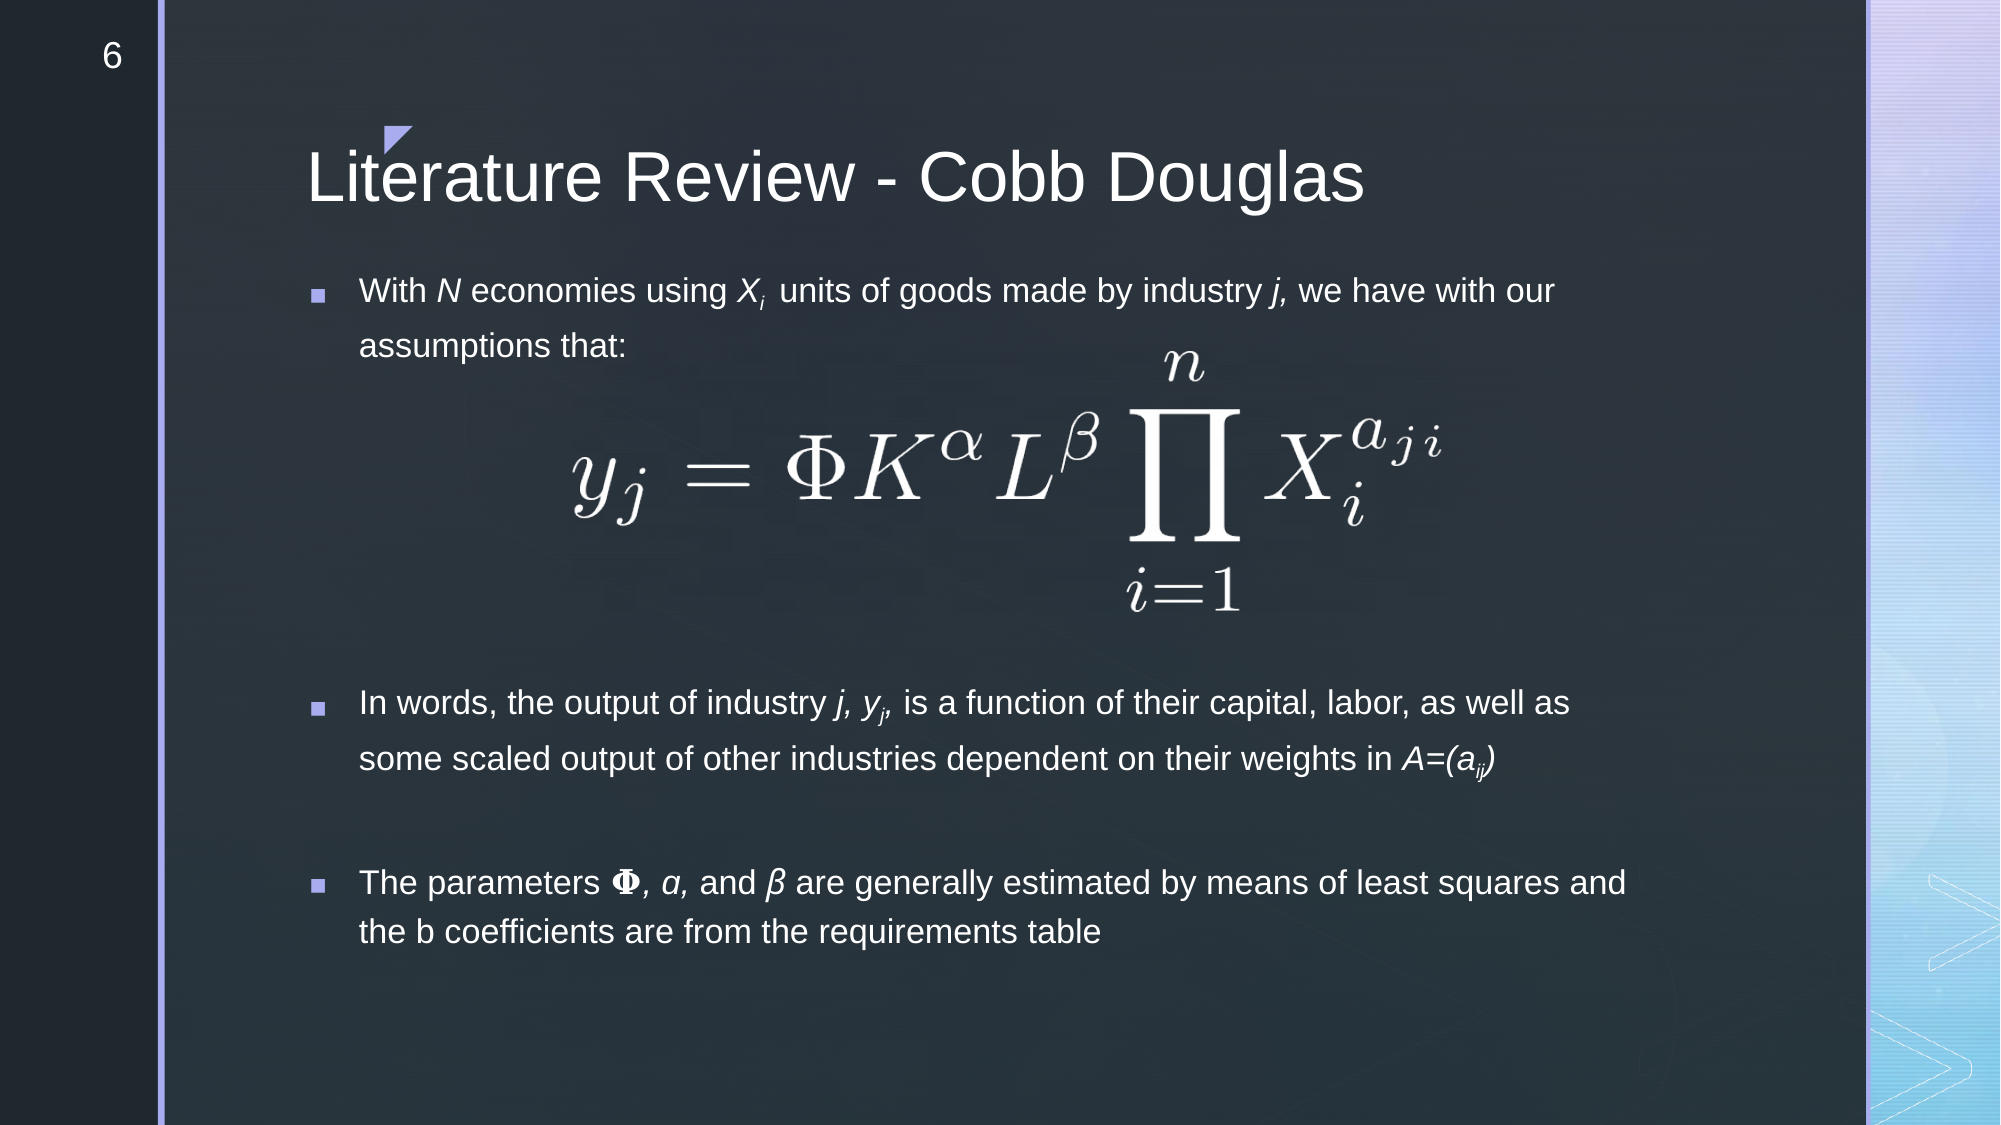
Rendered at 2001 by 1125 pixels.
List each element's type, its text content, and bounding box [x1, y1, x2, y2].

slide_number ‹#› [25, 26, 131, 80]
picture [1871, 0, 2001, 1125]
picture [572, 350, 1442, 613]
title Literature Review - Cobb Douglas [290, 132, 1597, 251]
list With N economies using Xi units of goods made by industry j, we have with our assumptions that: In words, the output of industry j, yj, is a function of their capital, labor, as well as some scaled output of other industries dependent on their weights in A=(aij) The parameters 𝚽, ɑ, and ꞵ are generally estimated by means of least squares and the b coefficients are from the requirements table [271, 251, 1661, 1019]
